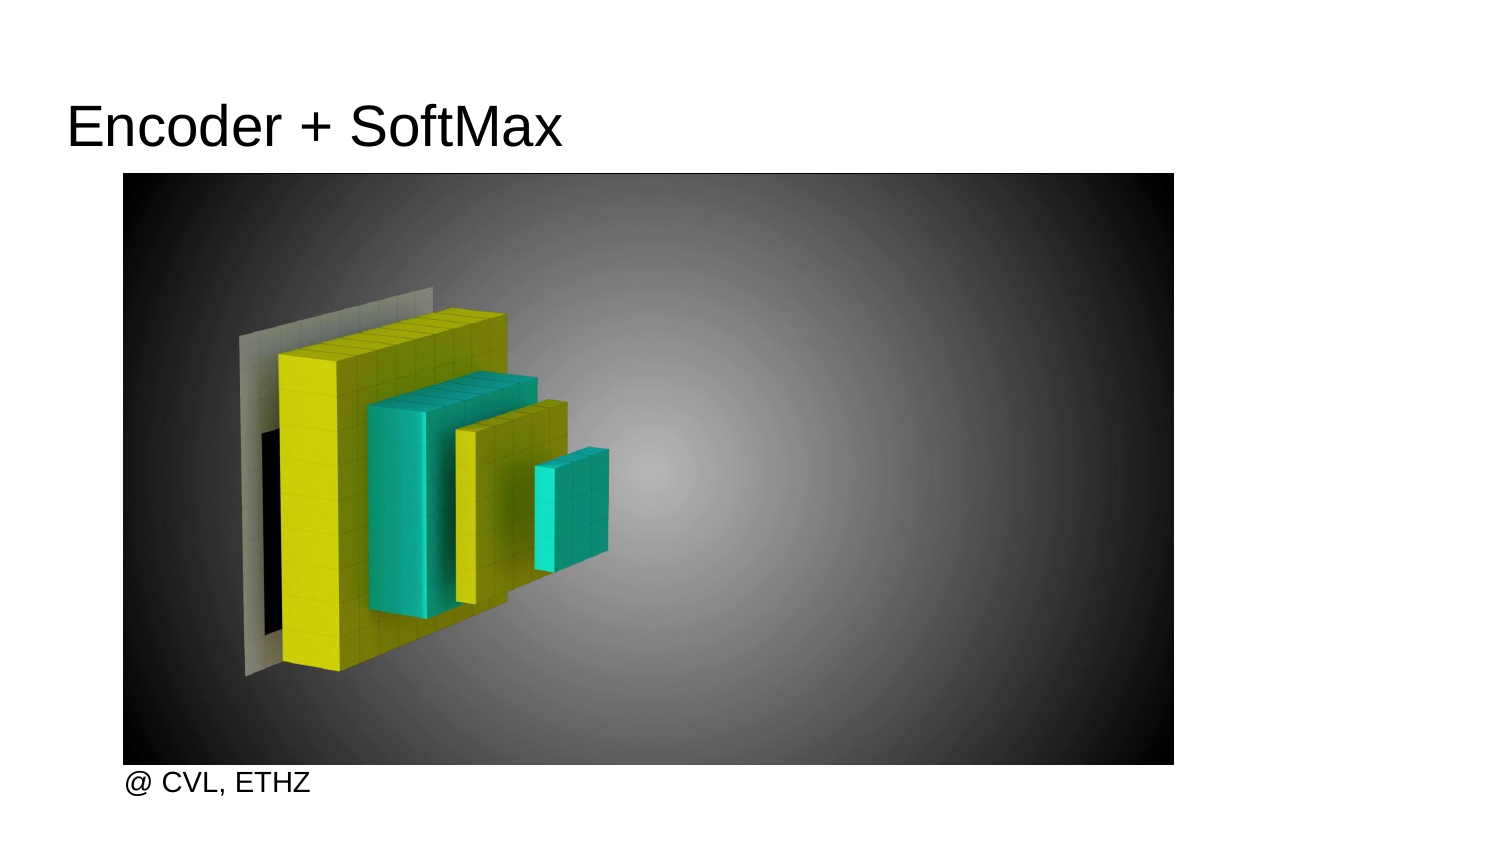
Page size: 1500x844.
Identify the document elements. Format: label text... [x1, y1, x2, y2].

title Encoder + SoftMax [51, 72, 1449, 167]
picture [123, 173, 1174, 765]
text_box @ CVL, ETHZ [108, 748, 336, 818]
